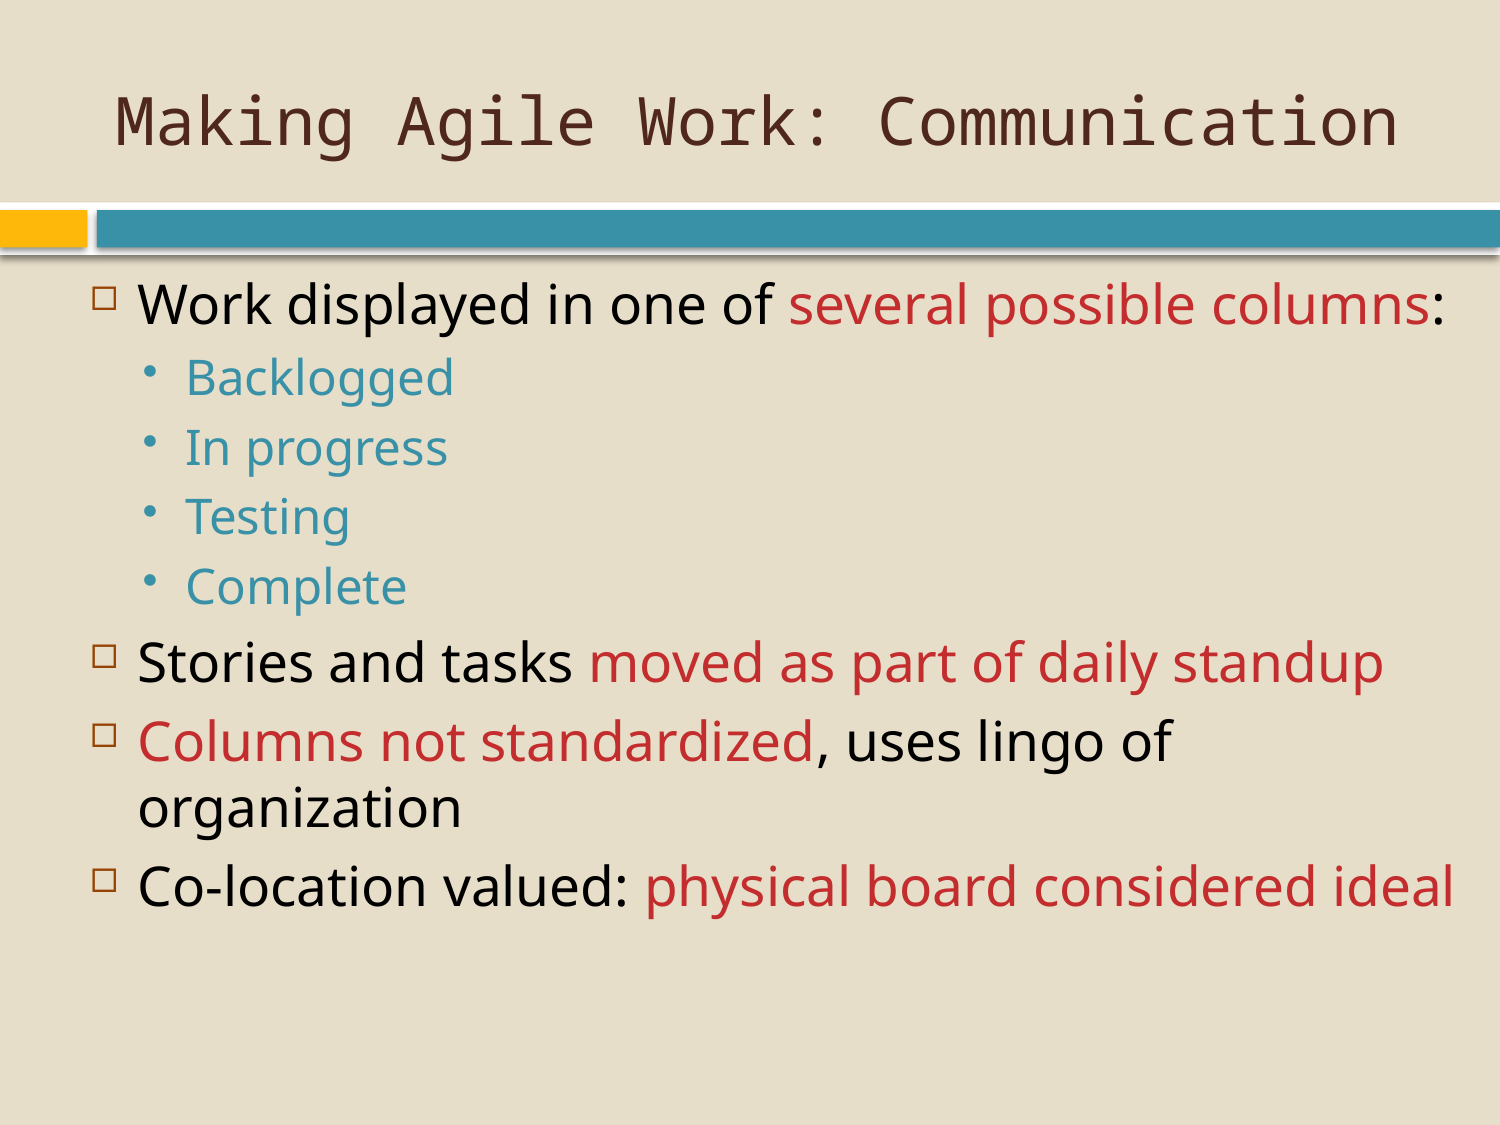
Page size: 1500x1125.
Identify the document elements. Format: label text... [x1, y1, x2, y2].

list Work displayed in one of several possible columns: Backlogged In progress Testing Complete Stories and tasks moved as part of daily standup Columns not standardized, uses lingo of organization Co-location valued: physical board considered ideal [75, 262, 1500, 1062]
title Making Agile Work: Communication [100, 37, 1438, 200]
